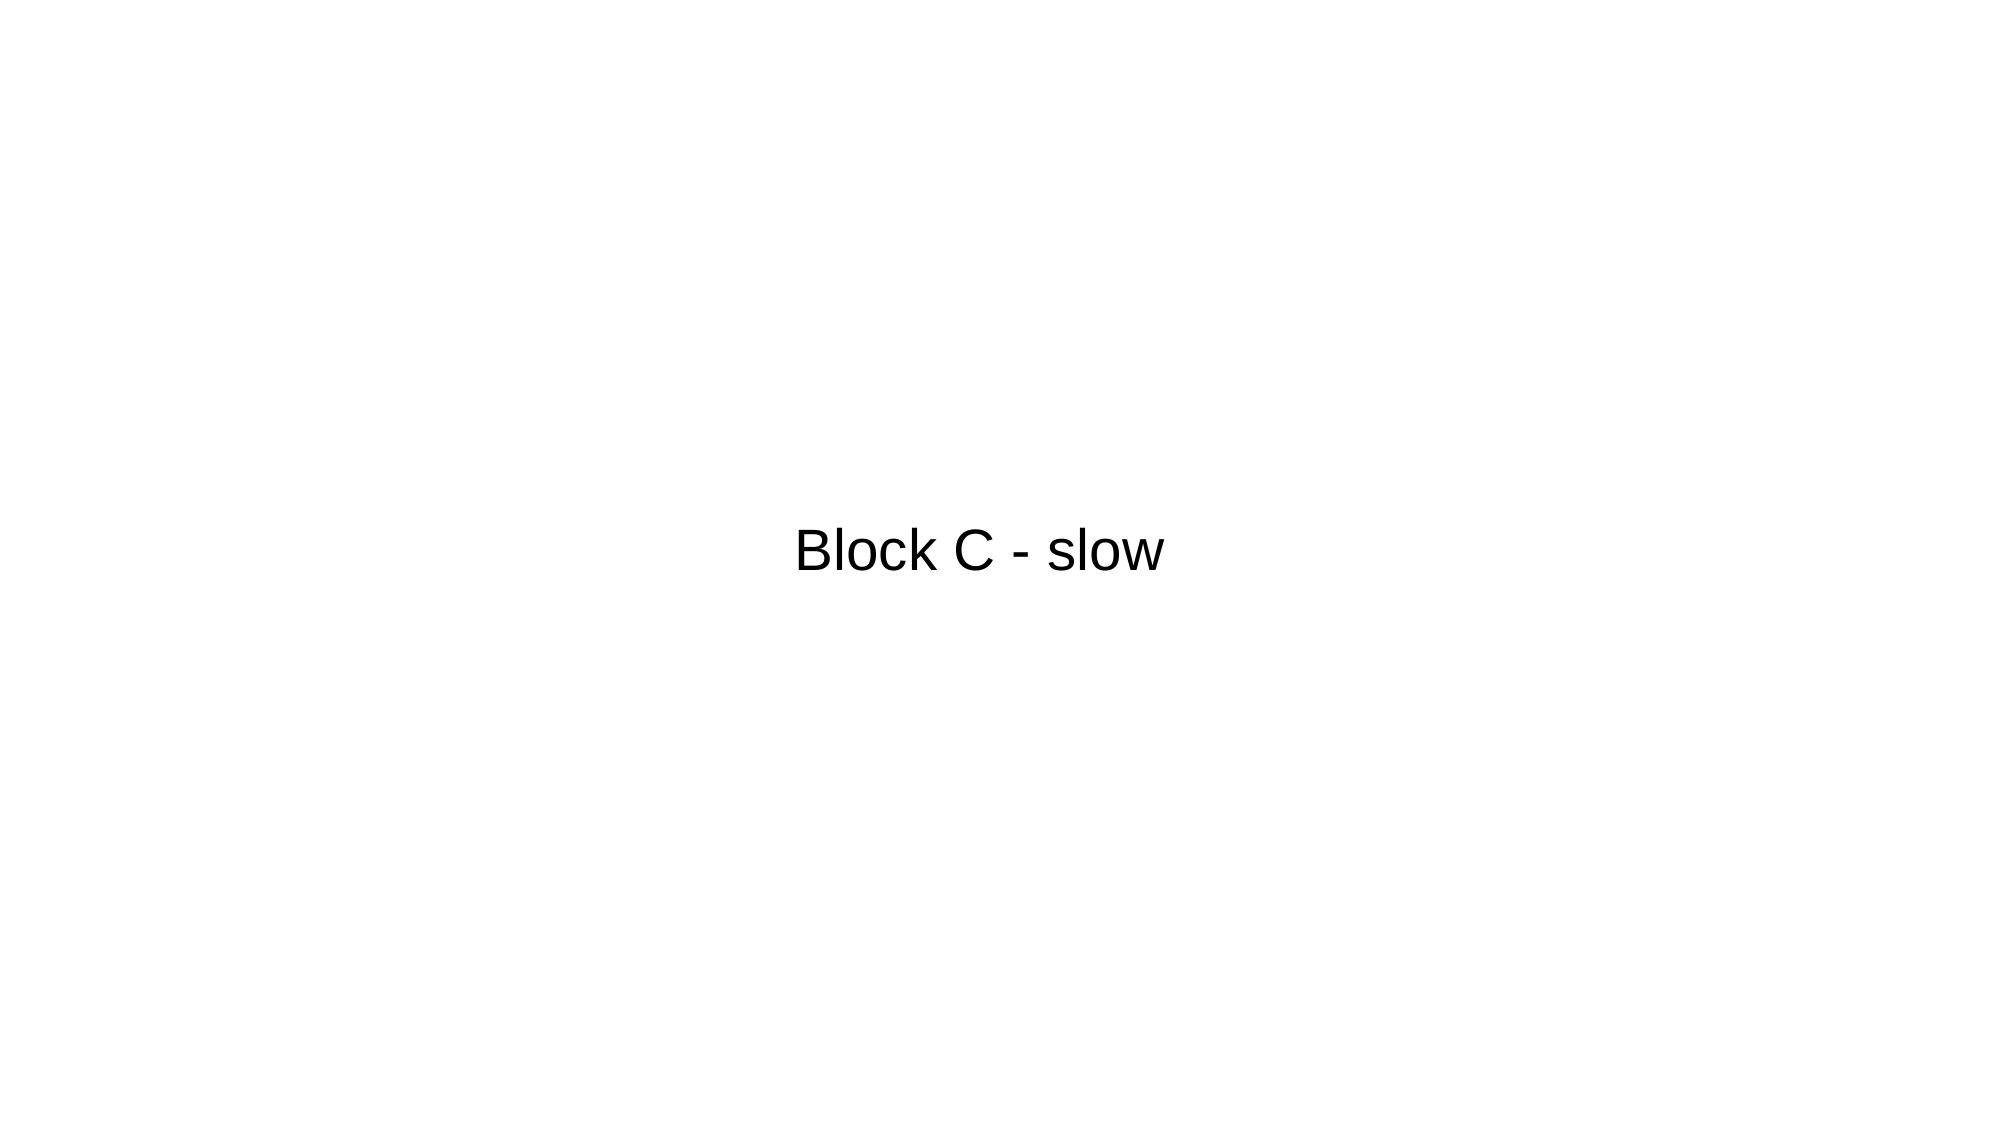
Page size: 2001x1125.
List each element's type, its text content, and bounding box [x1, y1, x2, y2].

text_box Block C - slow [780, 505, 1189, 590]
